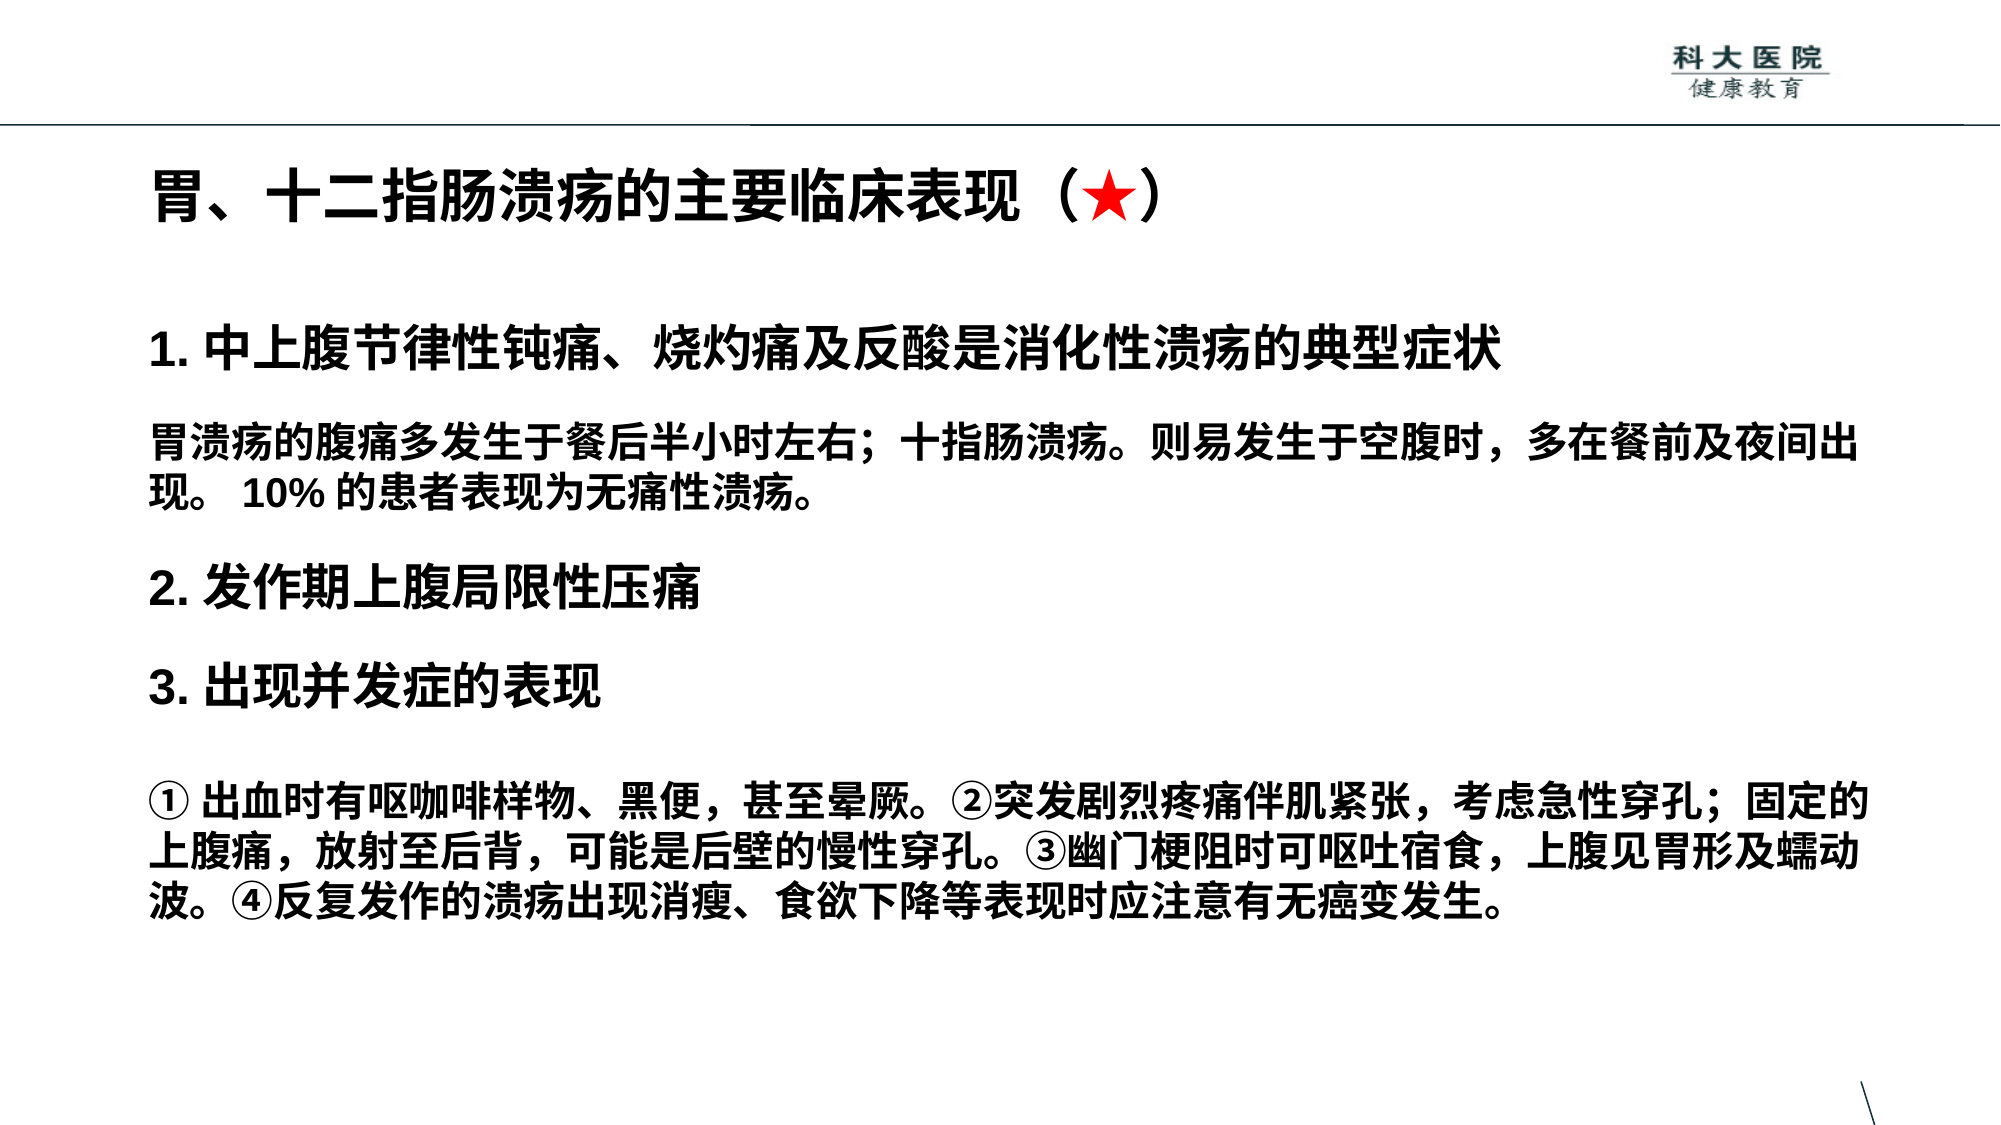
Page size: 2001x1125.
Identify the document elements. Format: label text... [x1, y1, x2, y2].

list 1.中上腹节律性钝痛、烧灼痛及反酸是消化性溃疡的典型症状 胃溃疡的腹痛多发生于餐后半小时左右；十指肠溃疡。则易发生于空腹时，多在餐前及夜间出现。10%的患者表现为无痛性溃疡。 2.发作期上腹局限性压痛 3.出现并发症的表现 ①出血时有呕咖啡样物、黑便，甚至晕厥。②突发剧烈疼痛伴肌紧张，考虑急性穿孔；固定的上腹痛，放射至后背，可能是后壁的慢性穿孔。③幽门梗阻时可呕吐宿食，上腹见胃形及蠕动波。④反复发作的溃疡出现消瘦、食欲下降等表现时应注意有无癌变发生。 [148, 316, 1874, 931]
picture [1651, 40, 1844, 104]
title 胃、十二指肠溃疡的主要临床表现（★） [148, 165, 1877, 274]
